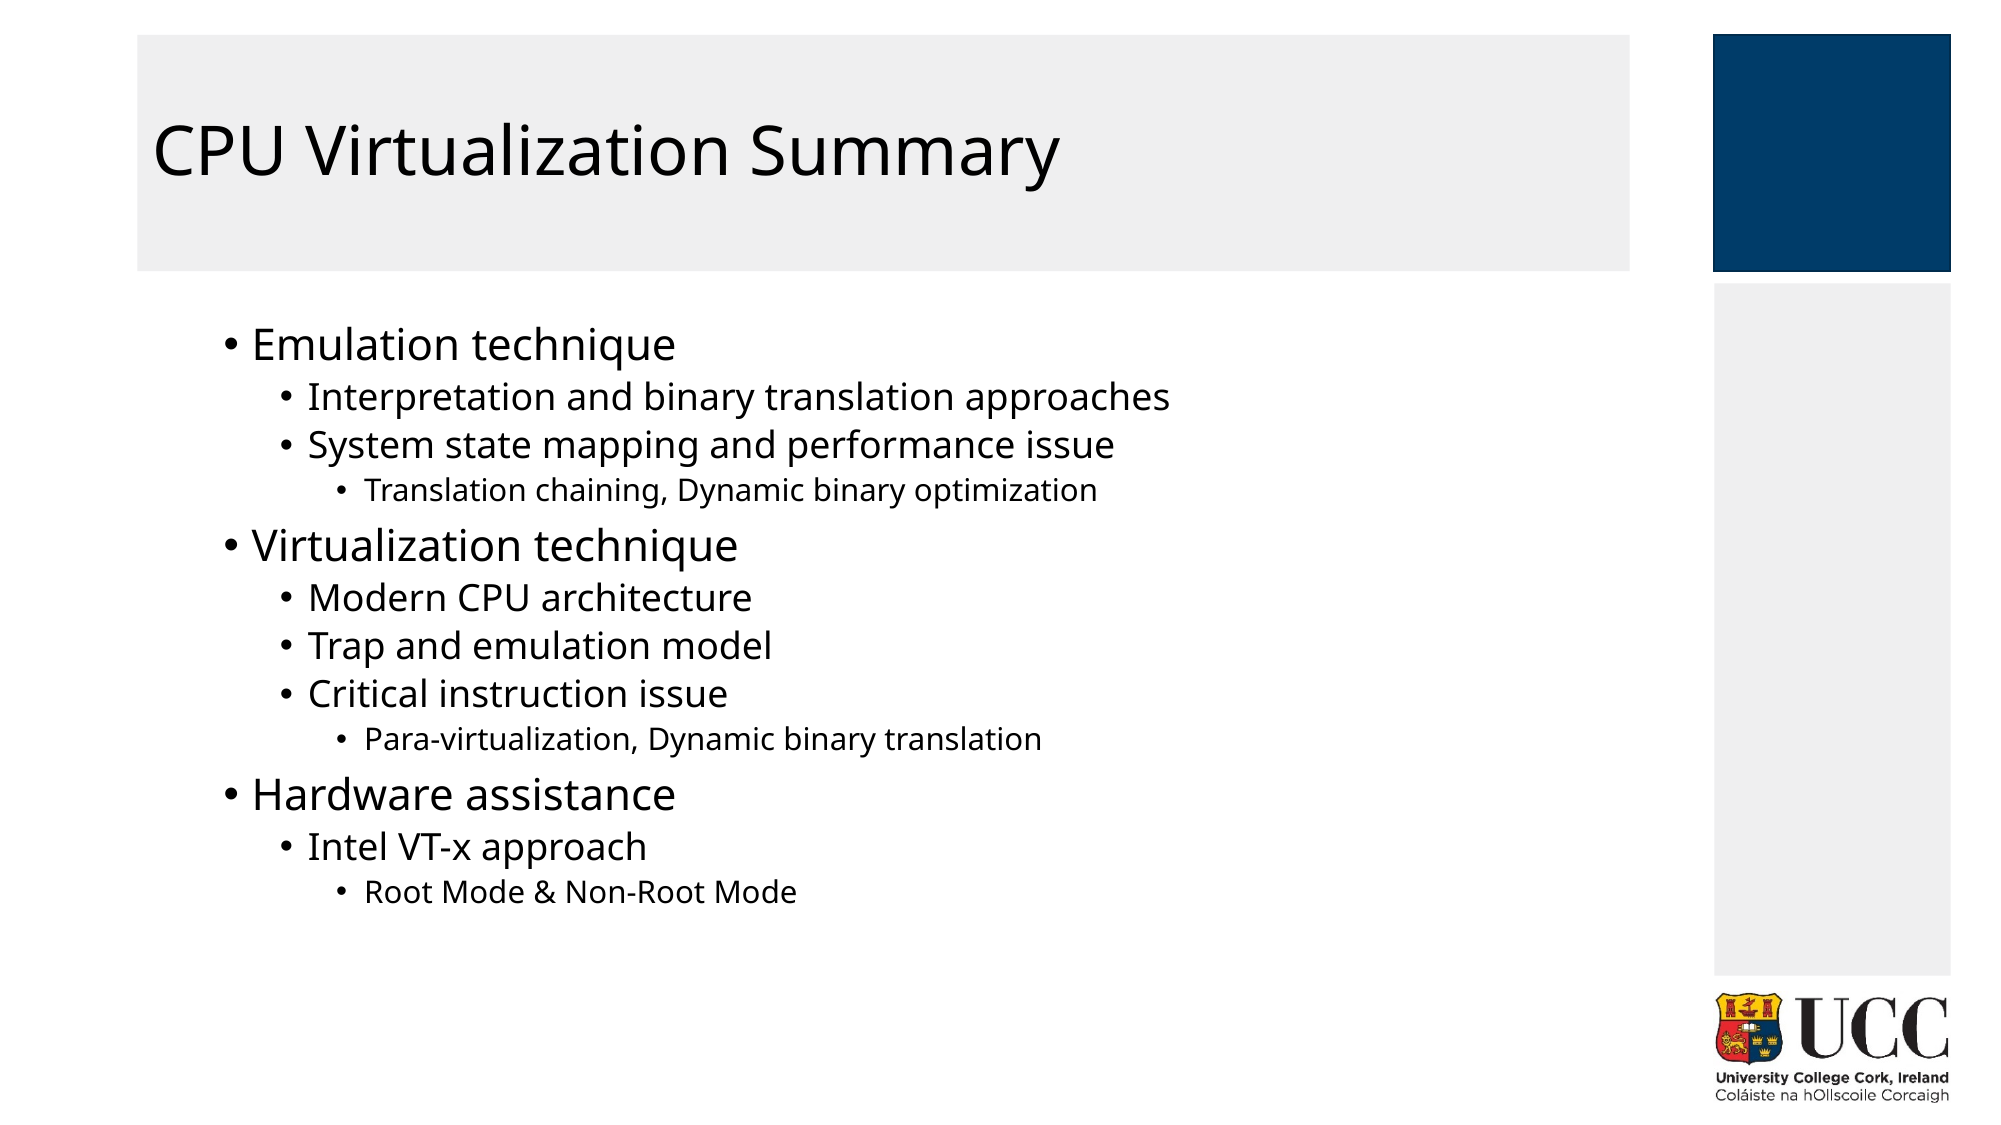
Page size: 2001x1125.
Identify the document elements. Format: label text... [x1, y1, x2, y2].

picture [1713, 991, 1951, 1103]
list Emulation technique Interpretation and binary translation approaches System state mapping and performance issue Translation chaining, Dynamic binary optimization Virtualization technique Modern CPU architecture Trap and emulation model Critical instruction issue Para-virtualization, Dynamic binary translation Hardware assistance Intel VT-x approach Root Mode & Non-Root Mode [208, 315, 1559, 1091]
title CPU Virtualization Summary [137, 34, 1630, 272]
